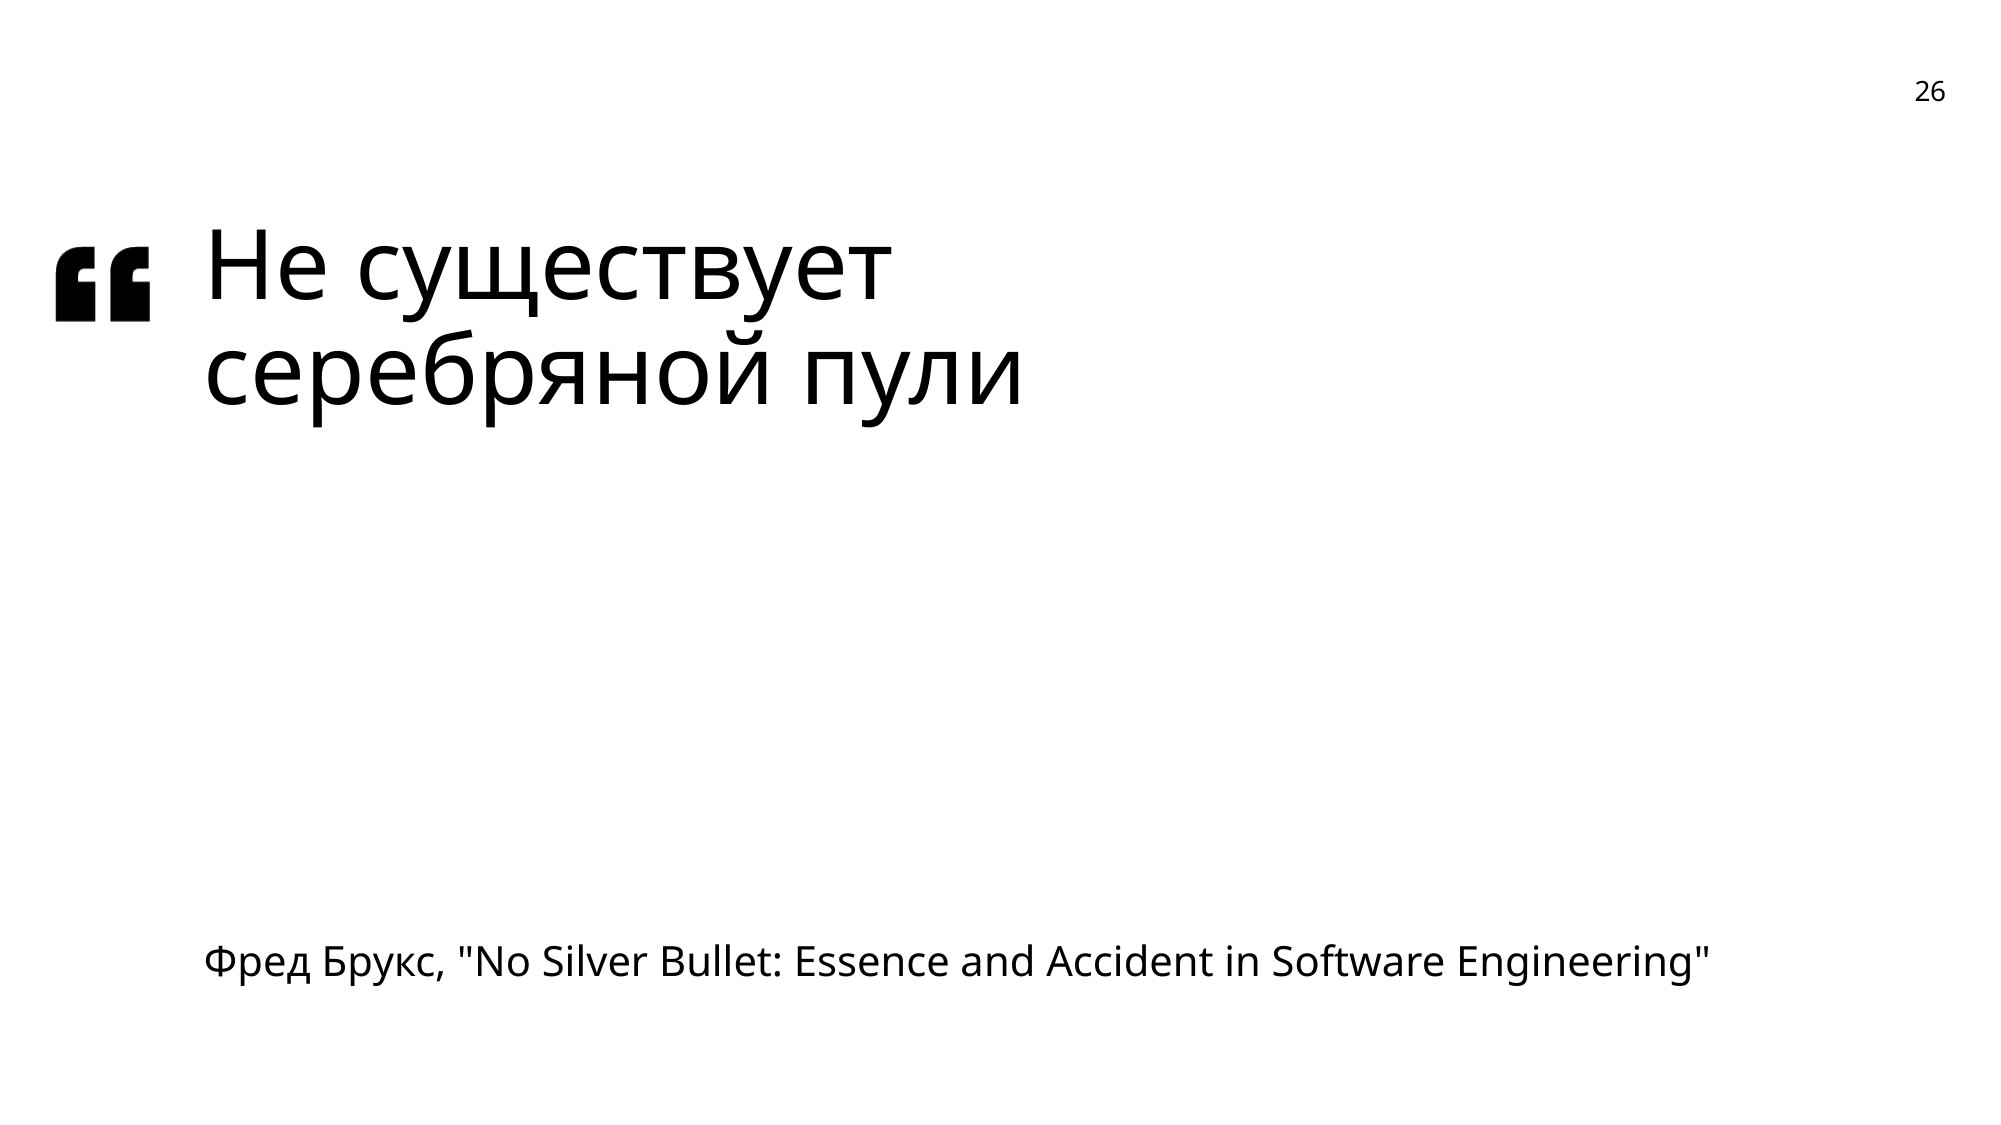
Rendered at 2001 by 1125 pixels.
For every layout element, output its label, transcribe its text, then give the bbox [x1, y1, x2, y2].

list Не существует серебряной пули [188, 208, 1473, 839]
picture [55, 246, 150, 322]
list Фред Брукс, "No Silver Bullet: Essence and Accident in Software Engineering" [189, 932, 1945, 1051]
